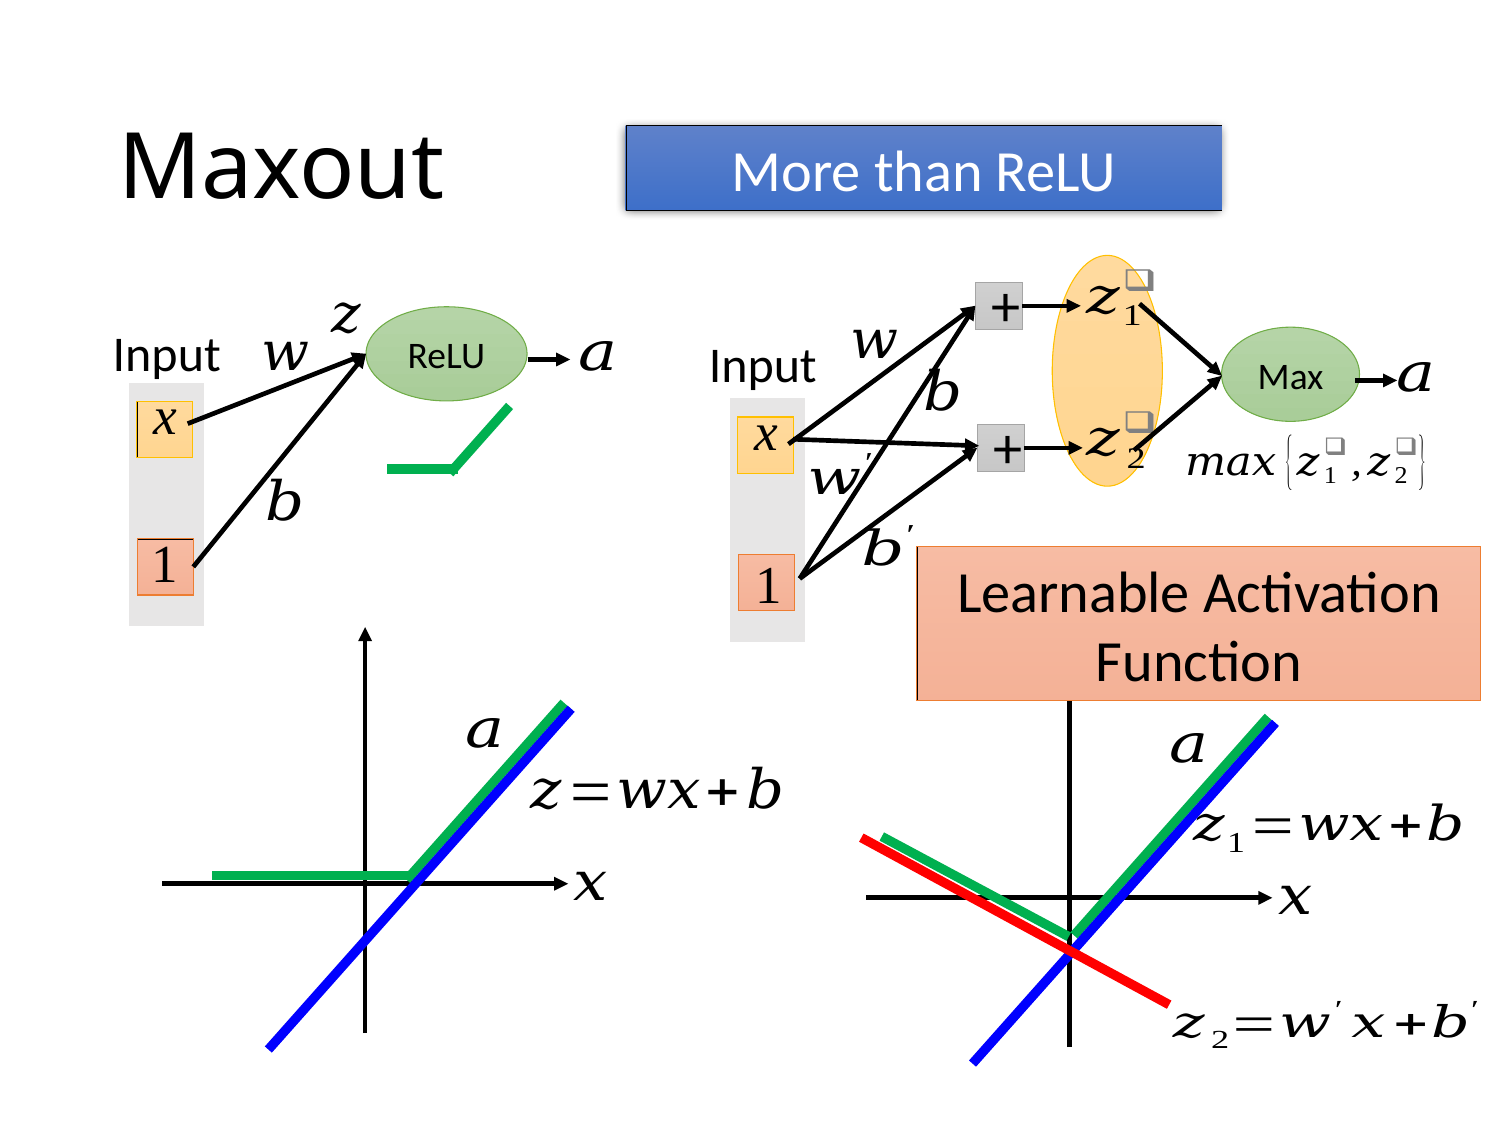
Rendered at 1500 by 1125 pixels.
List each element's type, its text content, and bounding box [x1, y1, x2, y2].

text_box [861, 837, 1170, 1005]
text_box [972, 722, 1276, 1064]
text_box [387, 405, 510, 474]
text_box Learnable Activation Function [916, 546, 1481, 701]
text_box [1073, 716, 1269, 722]
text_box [406, 702, 565, 708]
title Maxout [103, 59, 1397, 278]
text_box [669, 255, 1438, 642]
text_box More than ReLU [625, 125, 1222, 211]
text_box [73, 285, 619, 626]
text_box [268, 708, 572, 1050]
